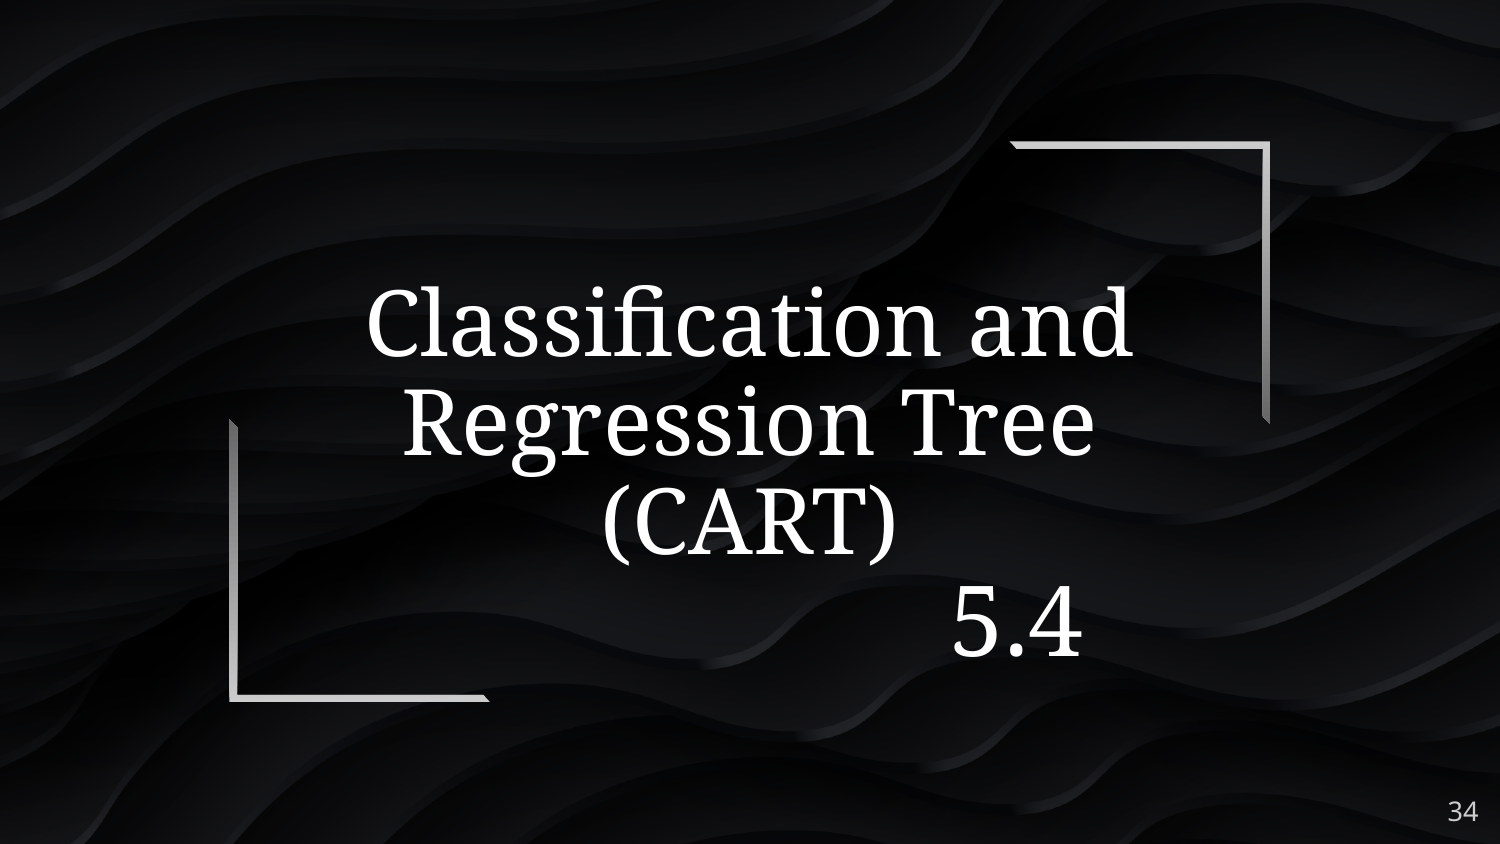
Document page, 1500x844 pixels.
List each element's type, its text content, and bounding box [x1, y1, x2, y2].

title 5.4 [870, 526, 1164, 723]
picture [0, 0, 1500, 844]
text_box [1009, 141, 1271, 425]
text_box [229, 419, 491, 703]
slide_number 34 [1403, 779, 1494, 844]
title Classification and Regression Tree (CART) [268, 252, 1232, 600]
